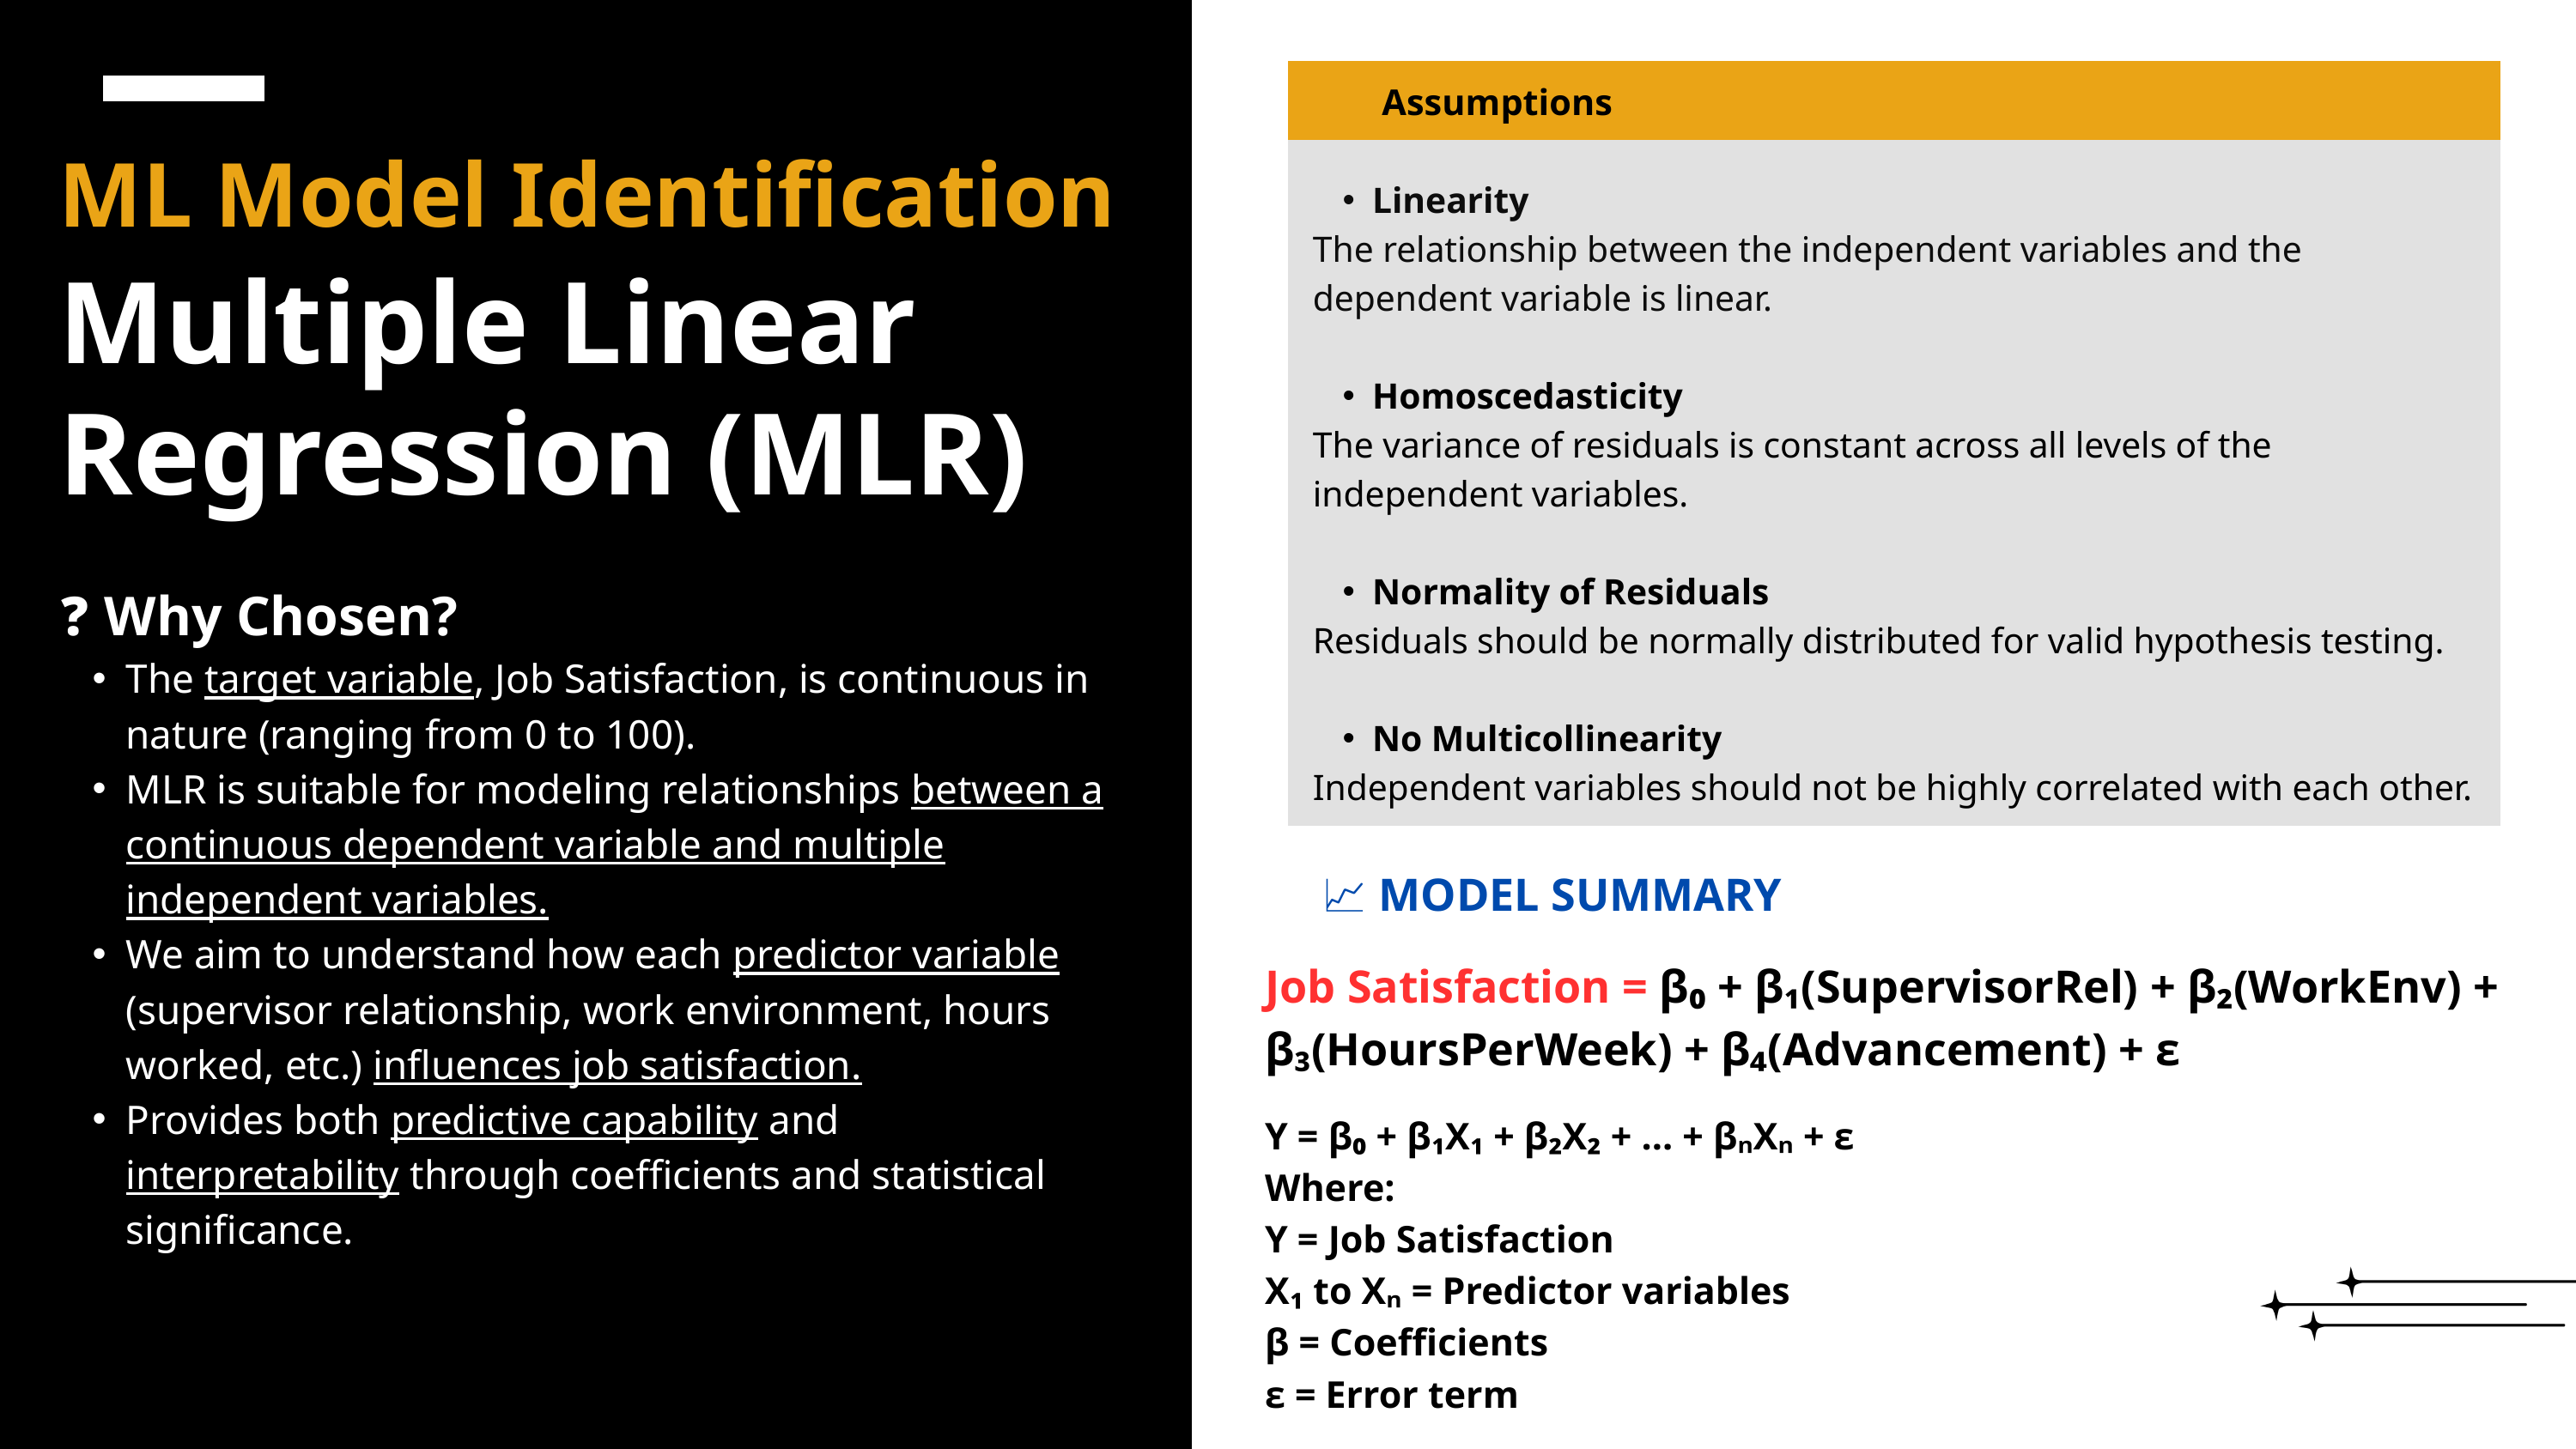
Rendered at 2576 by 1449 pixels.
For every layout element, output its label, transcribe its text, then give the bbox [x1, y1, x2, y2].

text_box Y = β₀ + β₁X₁ + β₂X₂ + ... + βₙXₙ + ε Where: Y = Job Satisfaction X₁ to Xₙ = Predictor variables β = Coefficients ε = Error term [1265, 1105, 1912, 1416]
text_box [2260, 1266, 2576, 1342]
text_box 📈 MODEL SUMMARY [1265, 858, 1840, 921]
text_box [103, 75, 265, 102]
text_box Job Satisfaction = β₀ + β₁(SupervisorRel) + β₂(WorkEnv) + β₃(HoursPerWeek) + β₄(Advancement) + ε [1265, 949, 2524, 1075]
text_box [0, 0, 1193, 1449]
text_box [1287, 140, 2500, 827]
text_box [1287, 61, 2500, 140]
